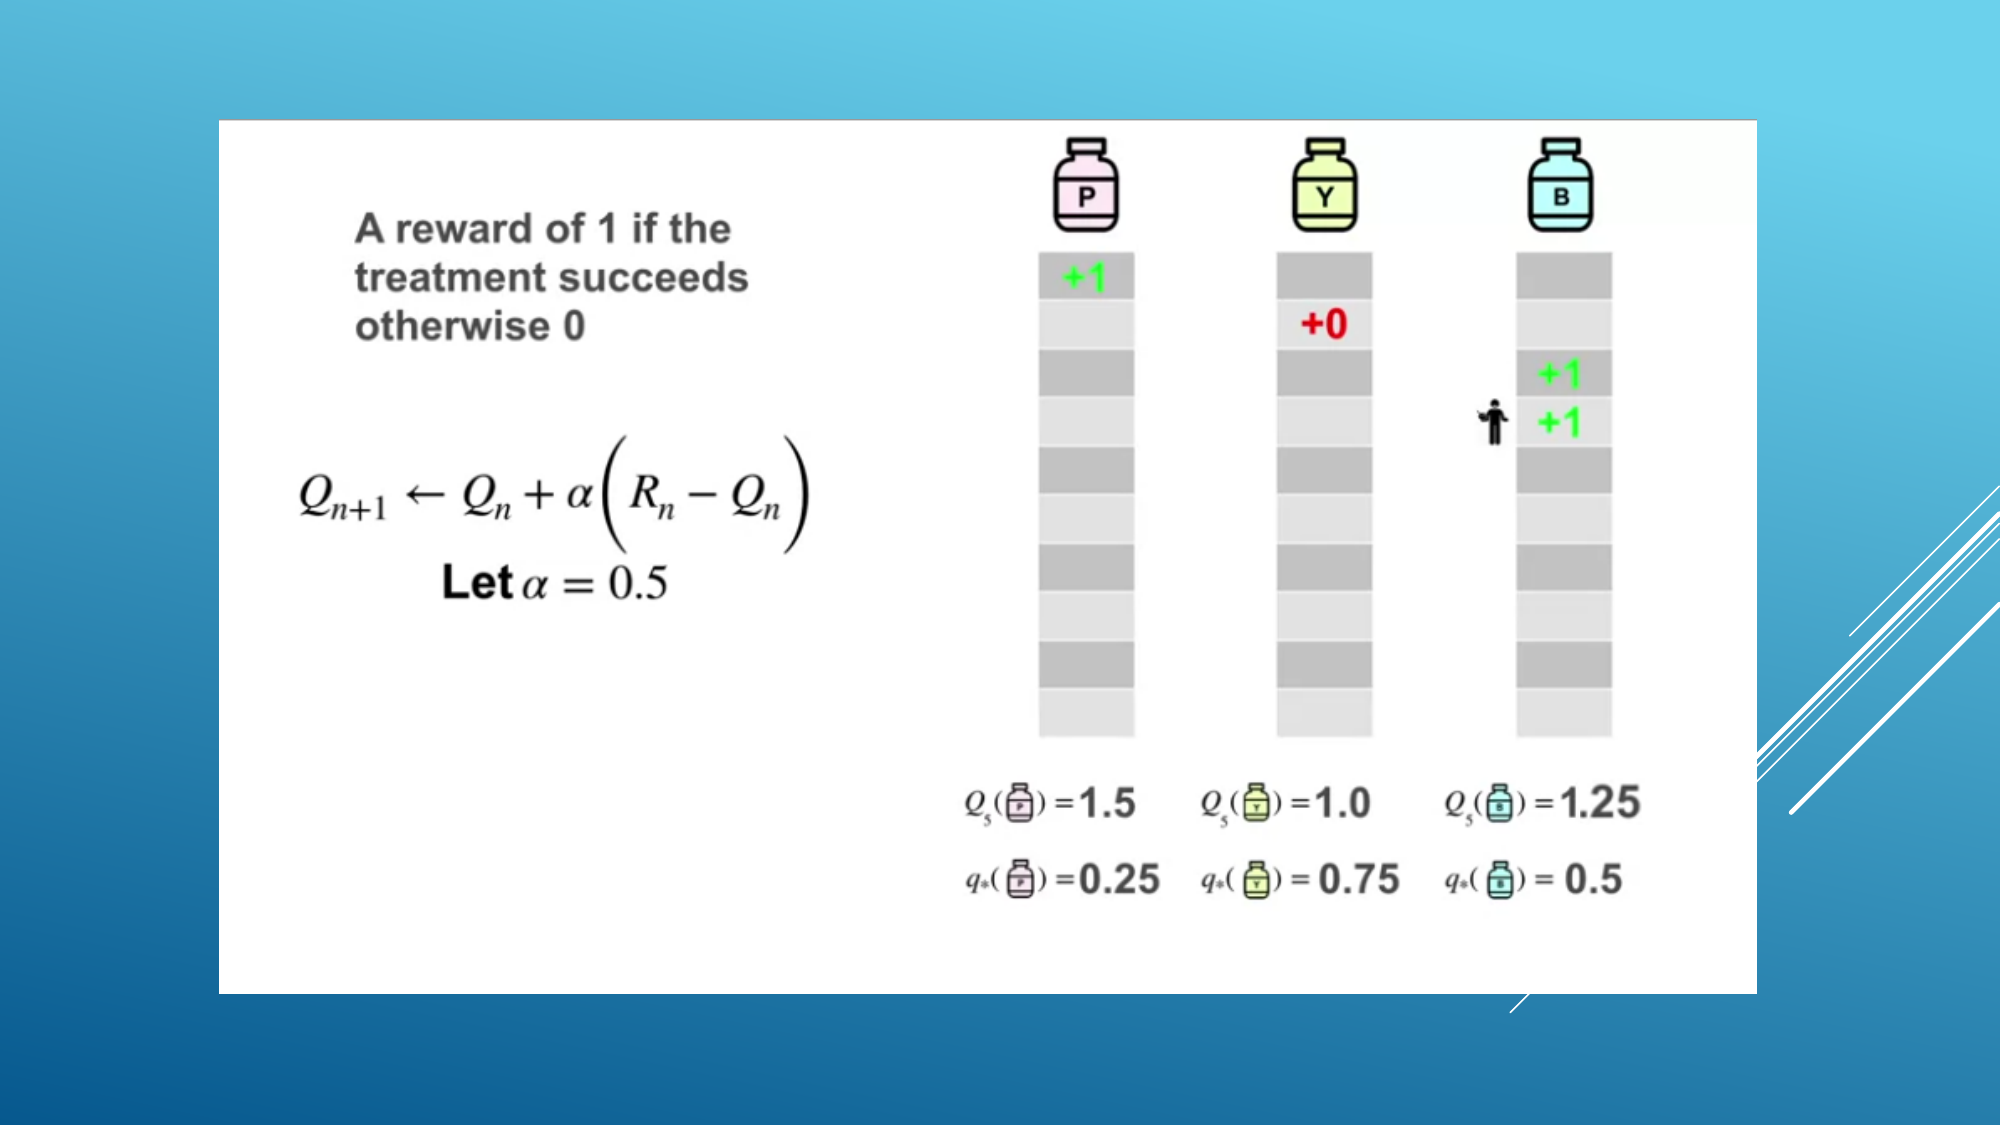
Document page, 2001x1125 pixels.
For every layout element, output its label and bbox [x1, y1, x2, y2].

text_box [219, 119, 1757, 994]
